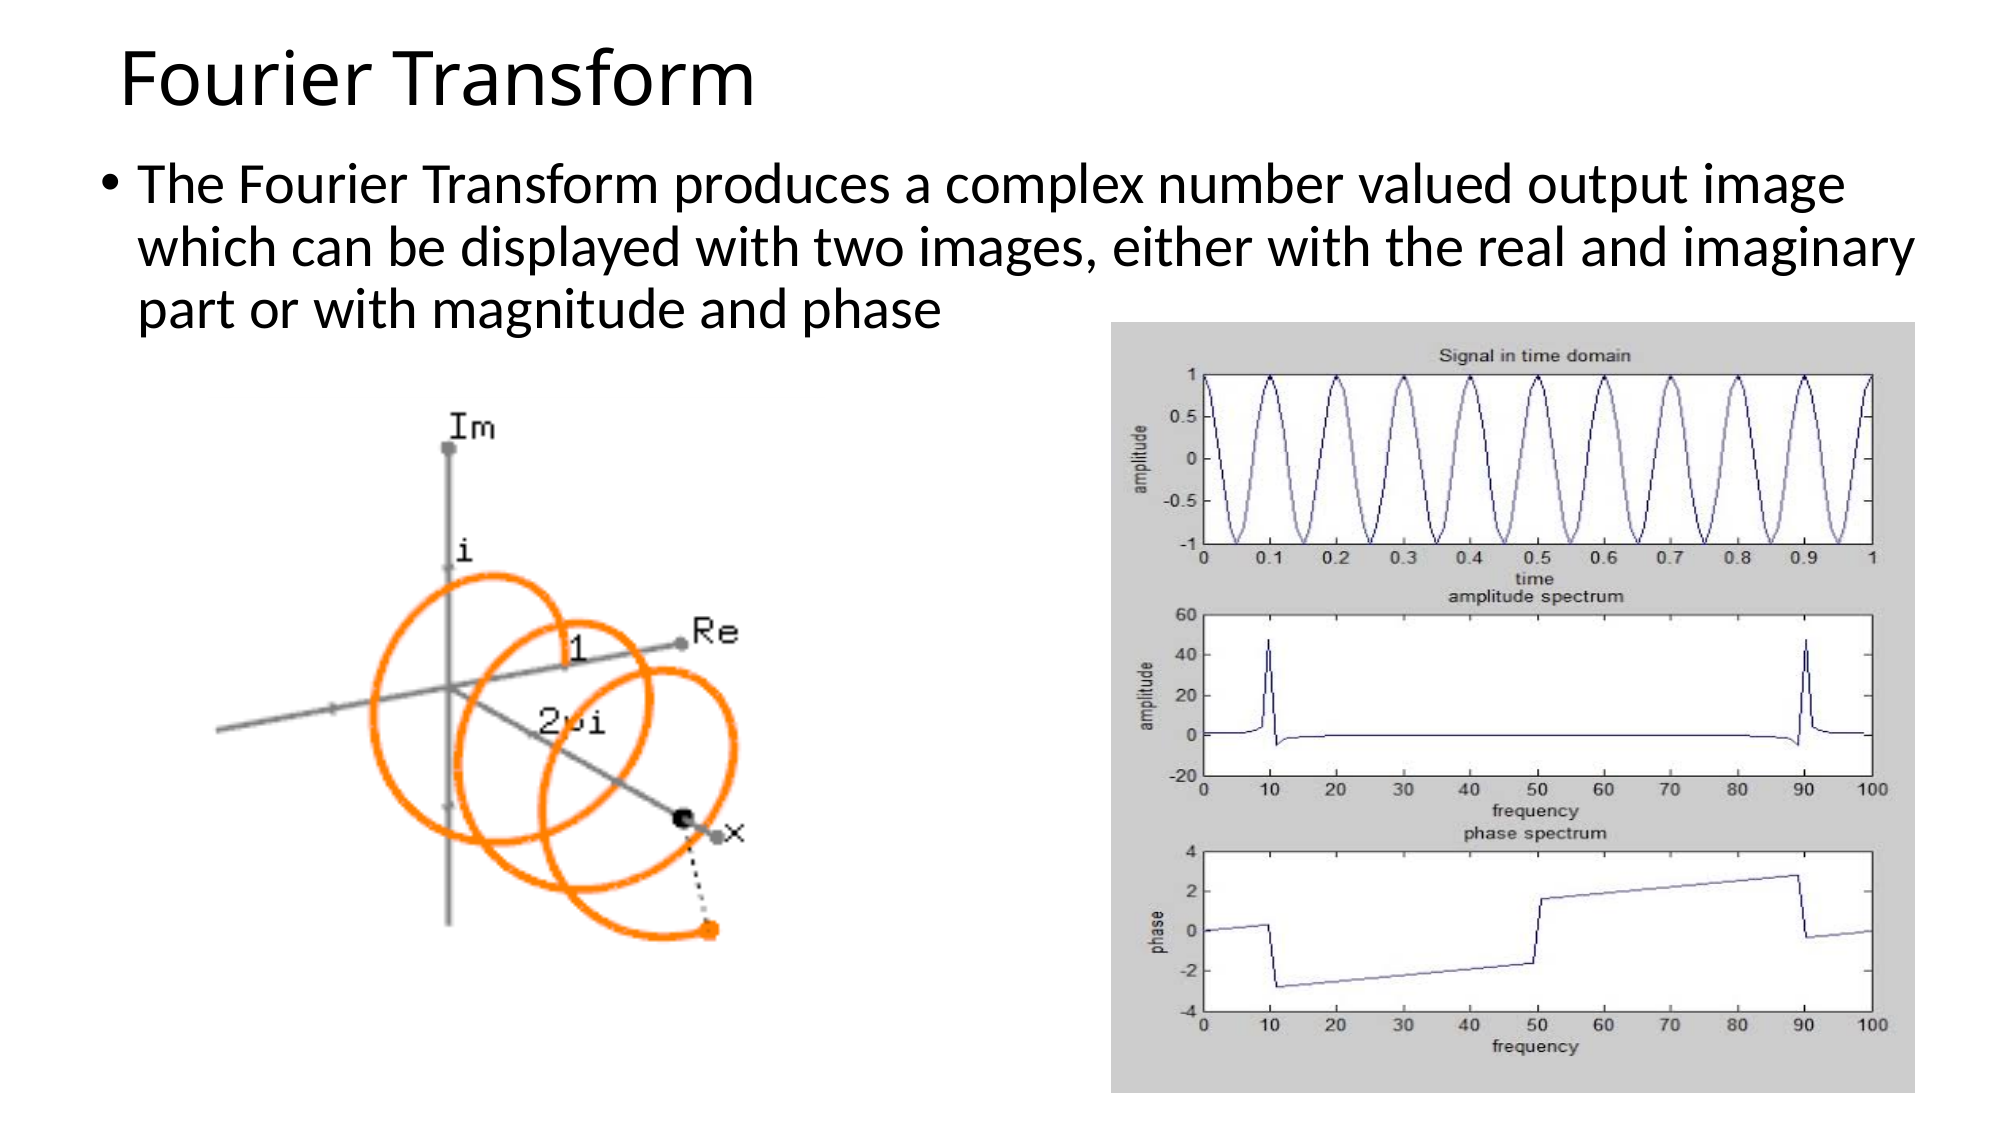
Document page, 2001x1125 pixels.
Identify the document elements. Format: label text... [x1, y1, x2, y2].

list The Fourier Transform produces a complex number valued output image which can be displayed with two images, either with the real and imaginary part or with magnitude and phase [85, 145, 1957, 996]
title Fourier Transform [103, 32, 1829, 130]
picture [208, 396, 825, 980]
picture [1111, 322, 1915, 1093]
